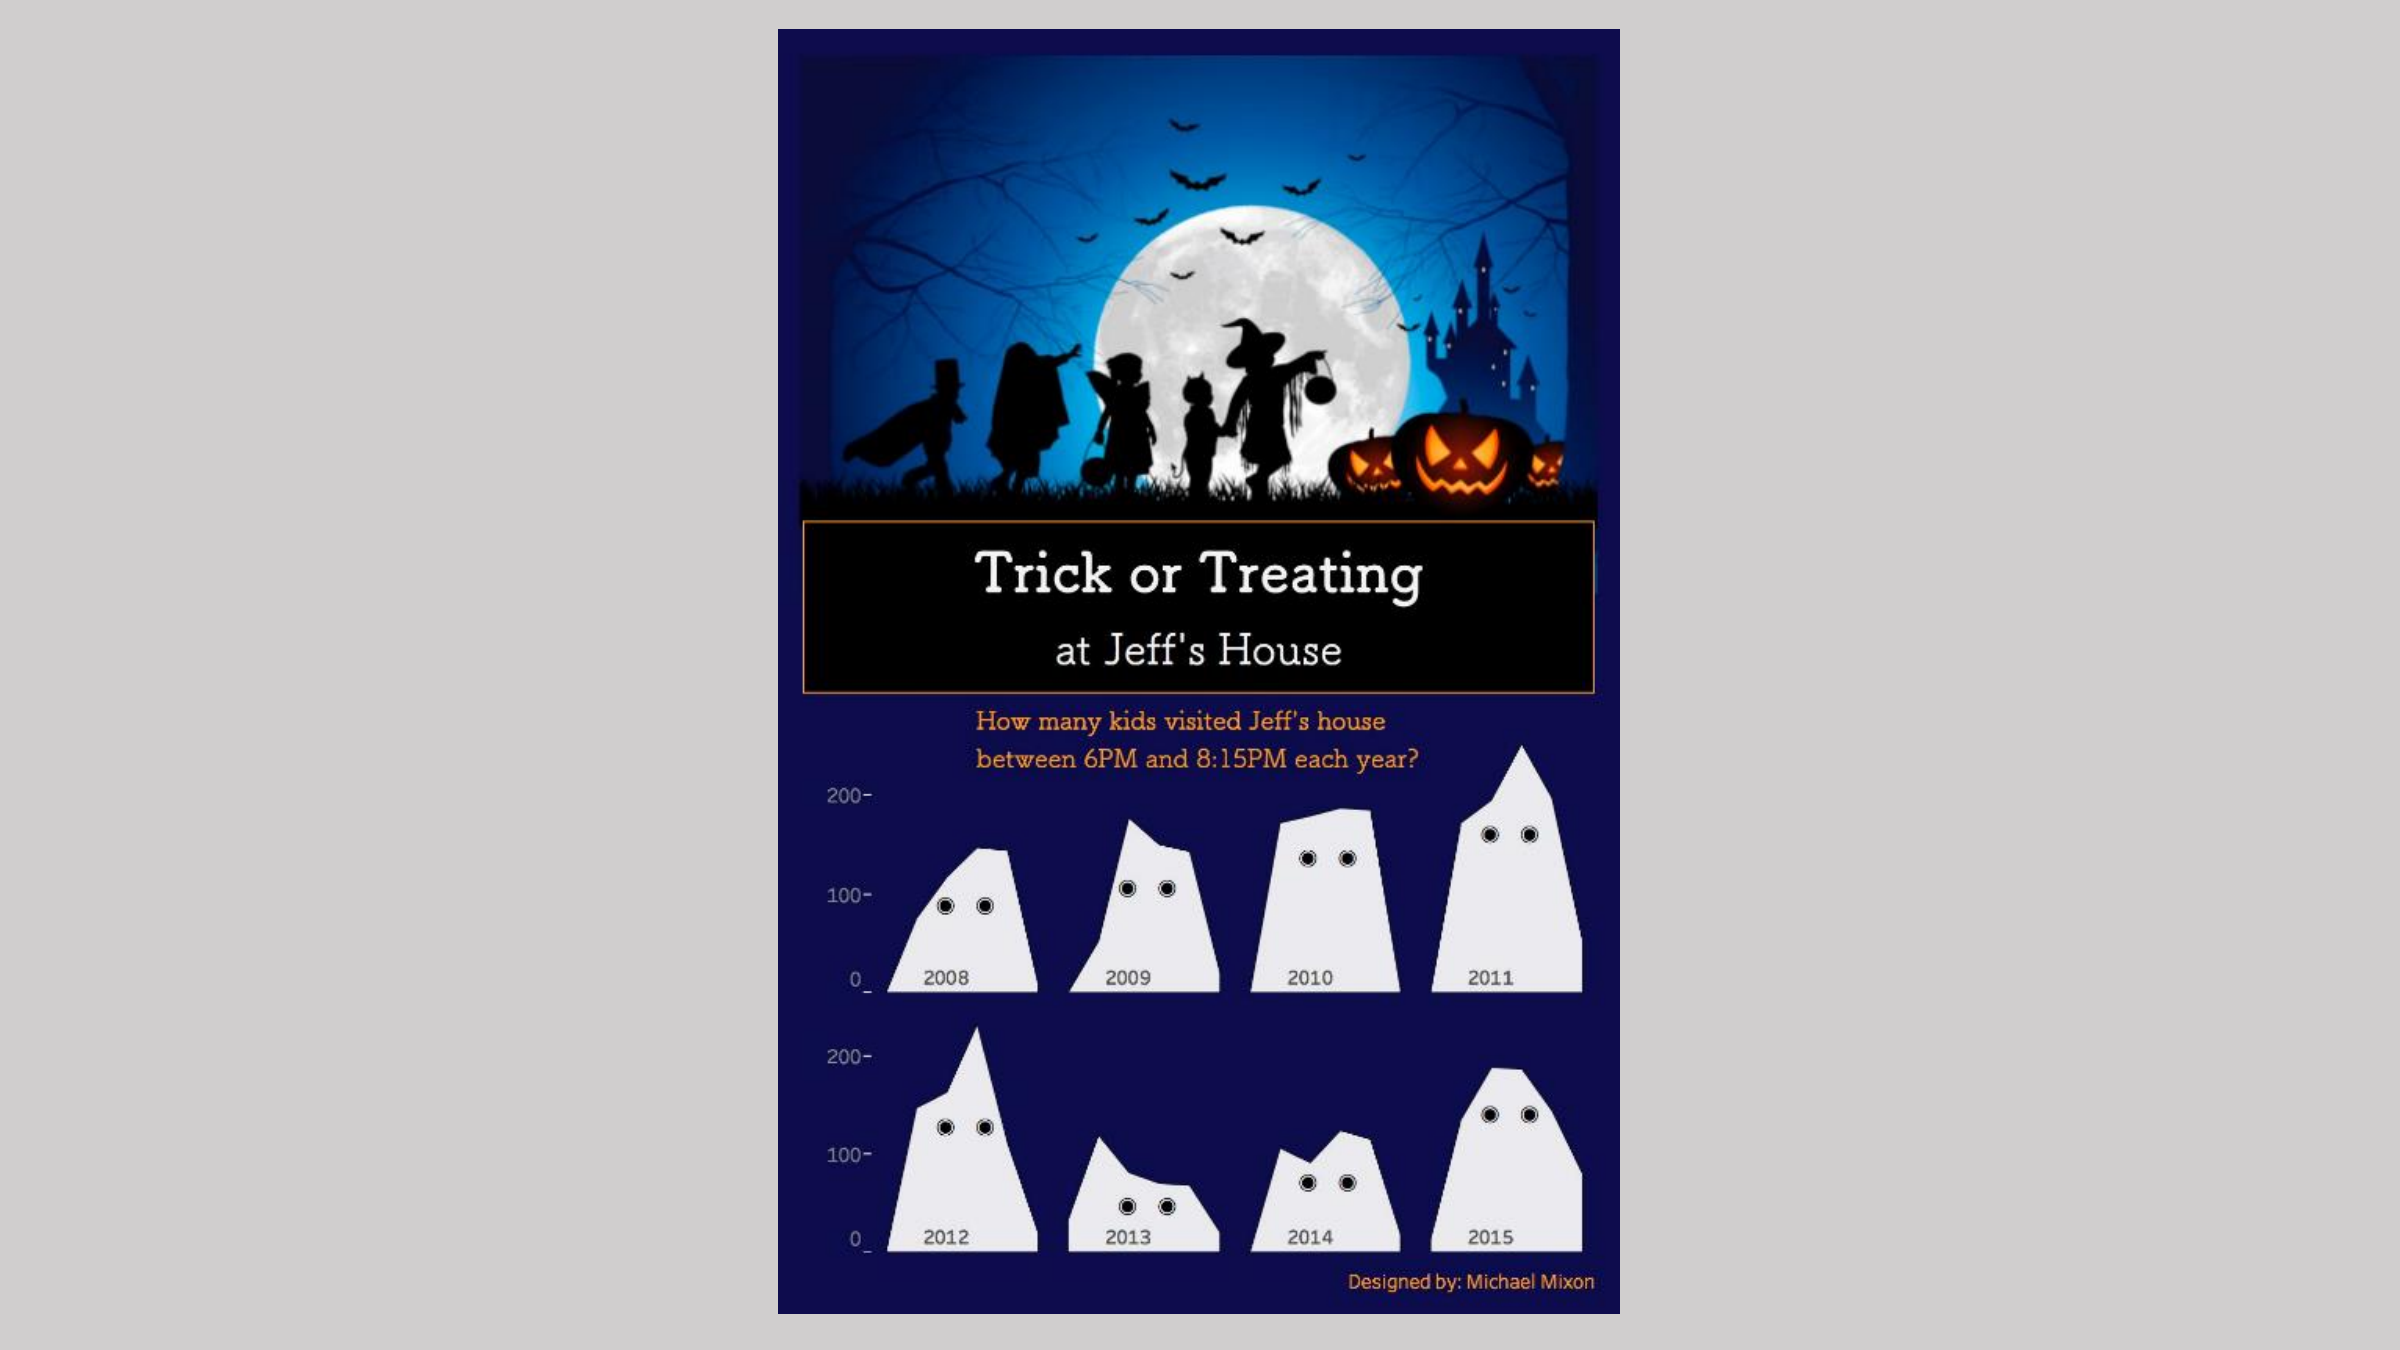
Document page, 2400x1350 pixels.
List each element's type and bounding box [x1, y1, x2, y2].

picture [778, 29, 1620, 1315]
